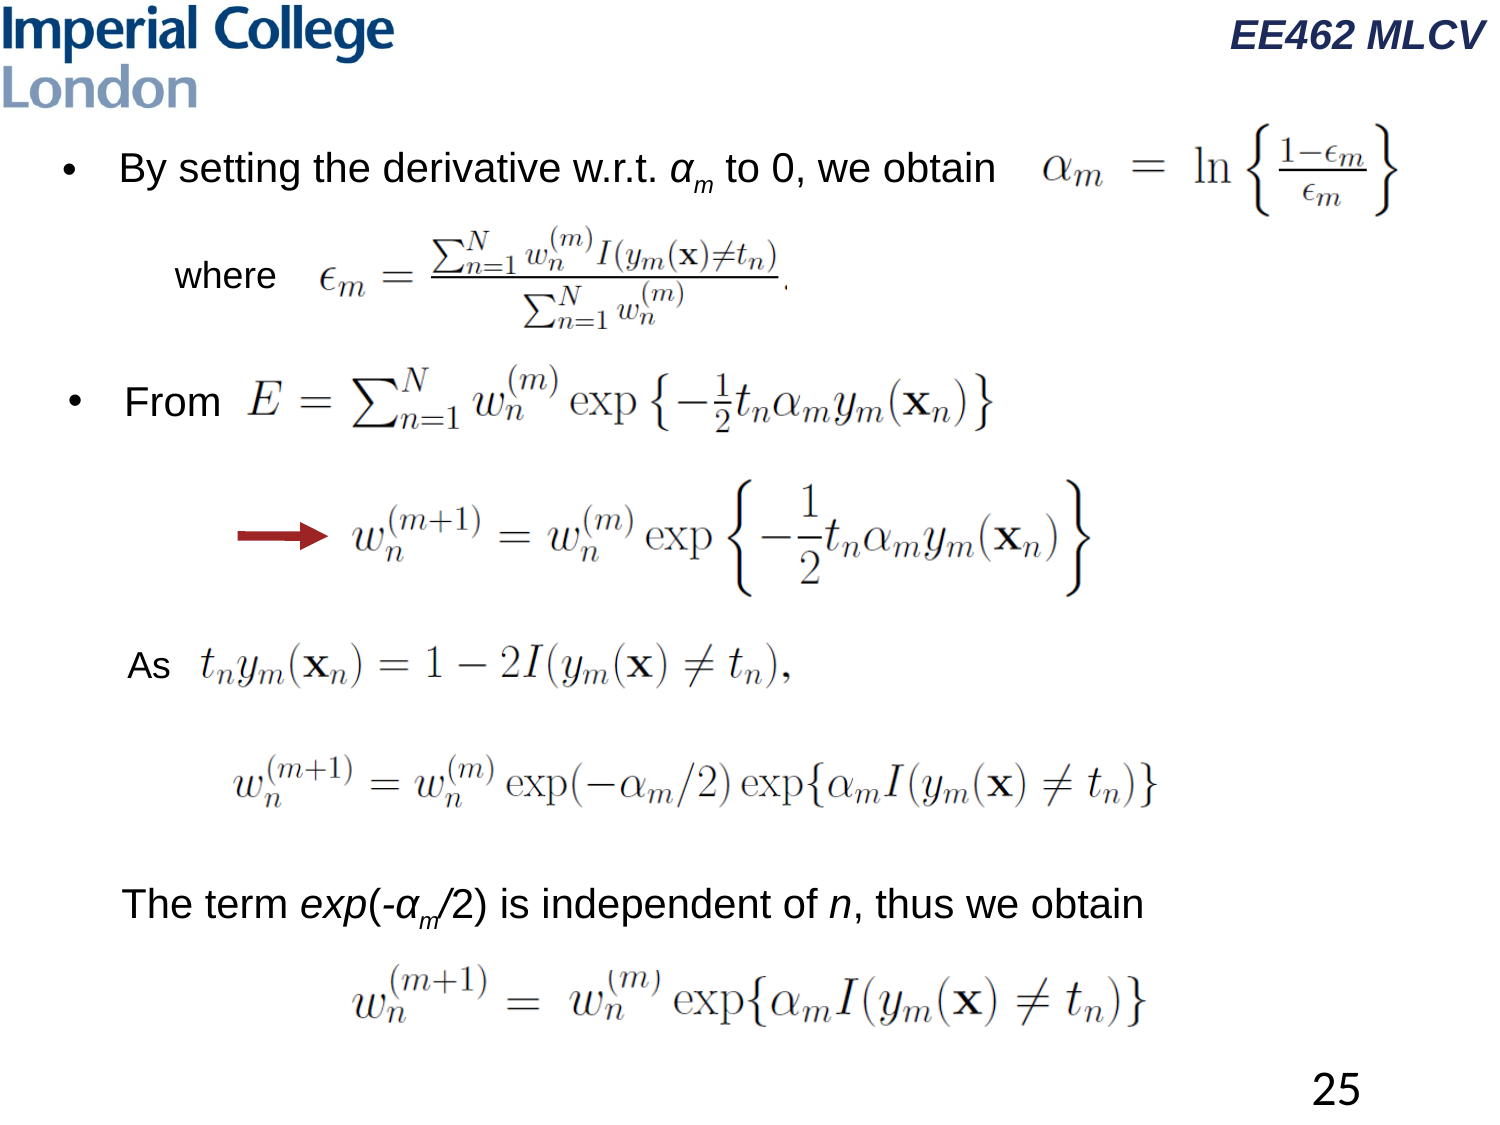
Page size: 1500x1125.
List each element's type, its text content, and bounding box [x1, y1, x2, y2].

picture [194, 627, 803, 705]
picture [222, 738, 1169, 835]
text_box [53, 349, 1476, 441]
text_box where [160, 266, 292, 304]
text_box As [112, 633, 186, 694]
picture [0, 0, 397, 113]
picture [348, 964, 544, 1034]
picture [340, 465, 1095, 610]
slide_number 25 [1235, 1042, 1377, 1121]
picture [559, 970, 1152, 1035]
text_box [47, 113, 1471, 250]
text_box The term exp(-αm/2) is independent of n, thus we obtain [106, 869, 1500, 942]
picture [312, 219, 787, 349]
